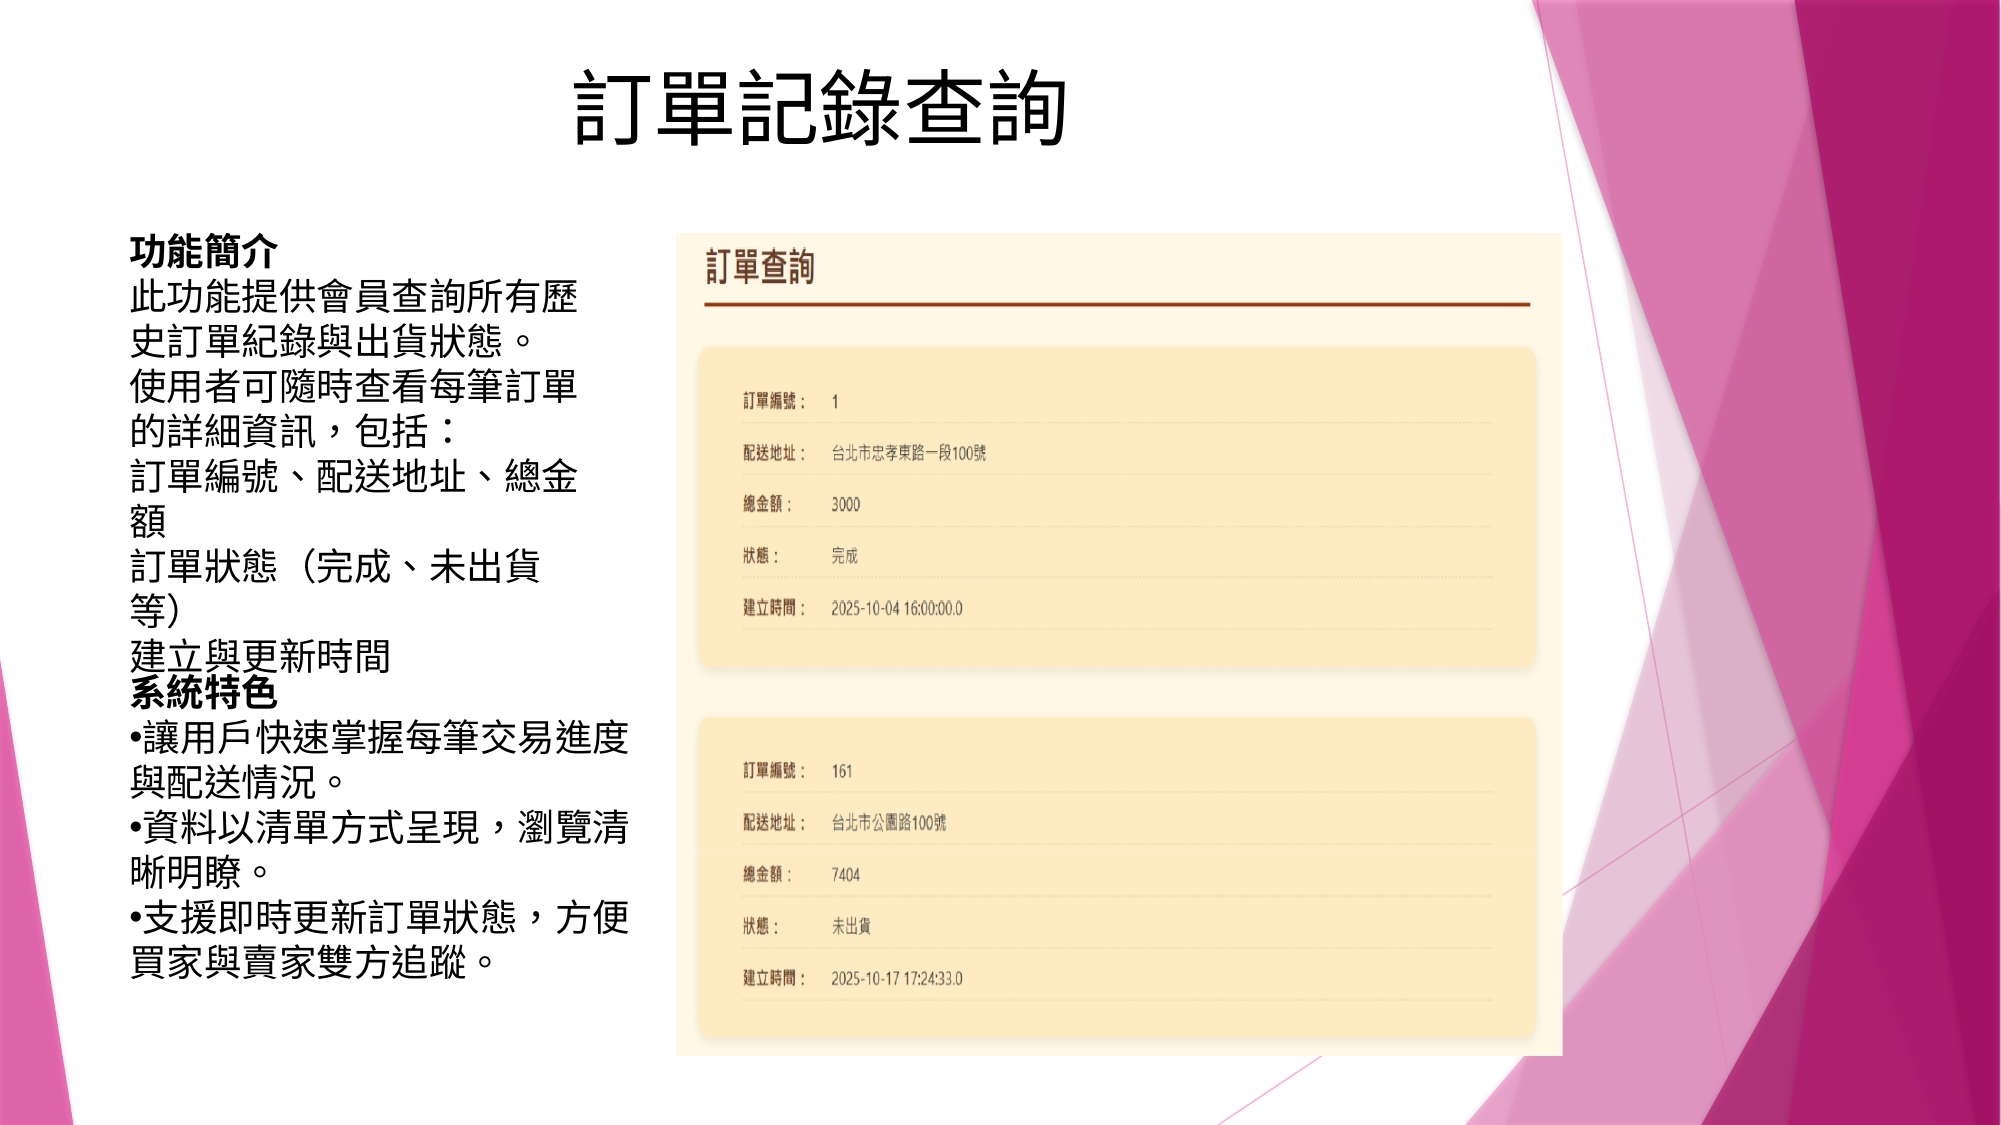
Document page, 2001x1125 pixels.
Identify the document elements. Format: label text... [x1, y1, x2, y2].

picture [675, 232, 1564, 1057]
title 訂單記錄查詢 [114, 48, 1525, 170]
text_box 系統特色 讓用戶快速掌握每筆交易進度與配送情況。 資料以清單方式呈現，瀏覽清晰明瞭。 支援即時更新訂單狀態，方便買家與賣家雙方追蹤。 [114, 661, 664, 992]
text_box 功能簡介 此功能提供會員查詢所有歷史訂單紀錄與出貨狀態。 使用者可隨時查看每筆訂單的詳細資訊，包括： 訂單編號、配送地址、總金額 訂單狀態（完成、未出貨等） 建立與更新時間 [114, 220, 609, 661]
